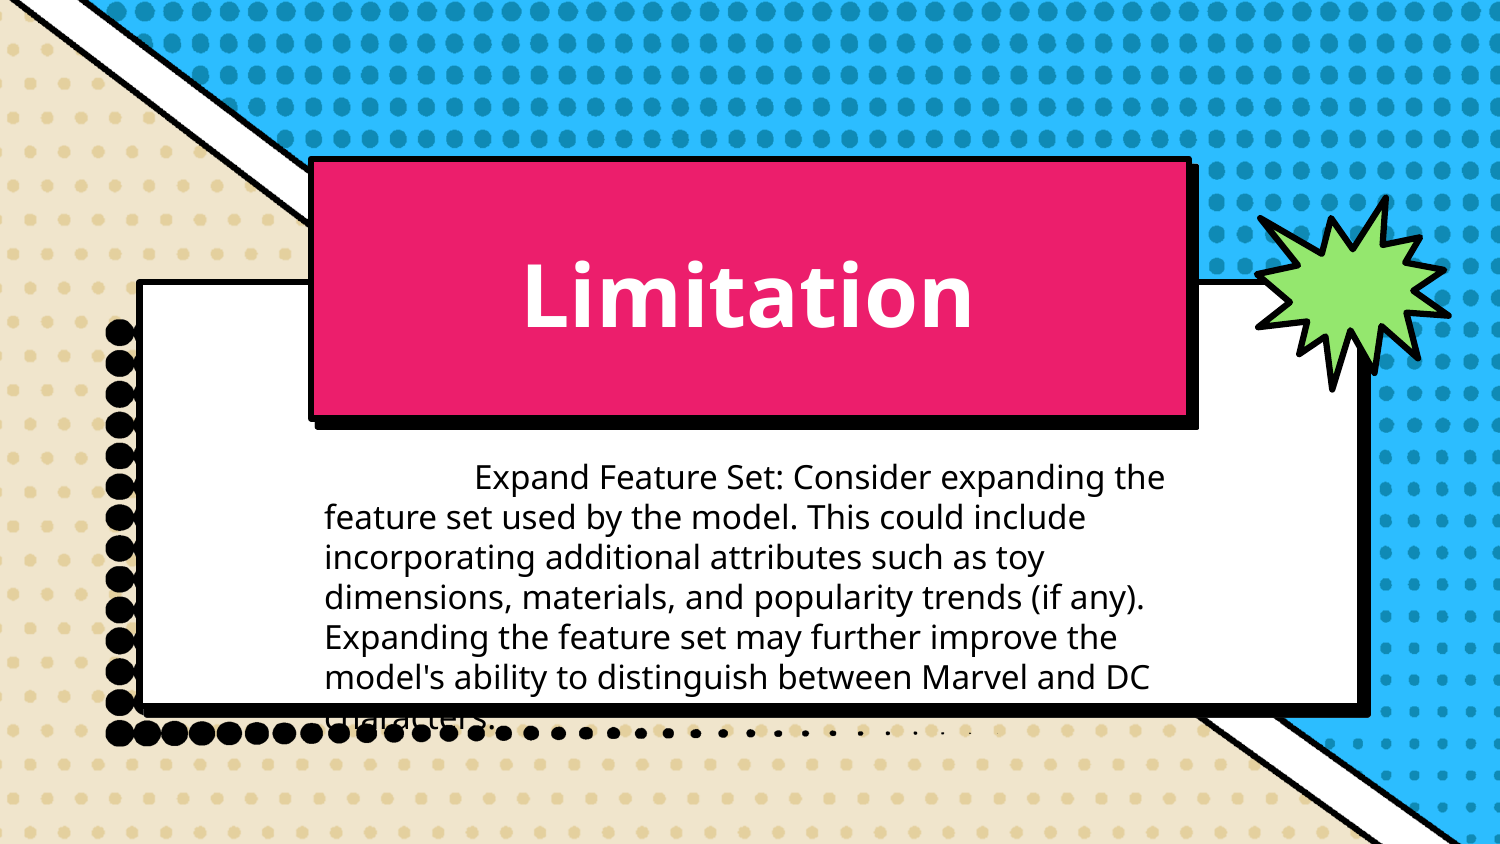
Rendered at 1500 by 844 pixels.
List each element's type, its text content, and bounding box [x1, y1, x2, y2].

text_box [1256, 197, 1449, 390]
picture [0, 0, 1500, 844]
title Limitation [327, 226, 1170, 361]
subtitle Expand Feature Set: Consider expanding the feature set used by the model. This could include incorporating additional attributes such as toy dimensions, materials, and popularity trends (if any). Expanding the feature set may further improve the model's ability to distinguish between Marvel and DC characters. [309, 441, 1191, 689]
